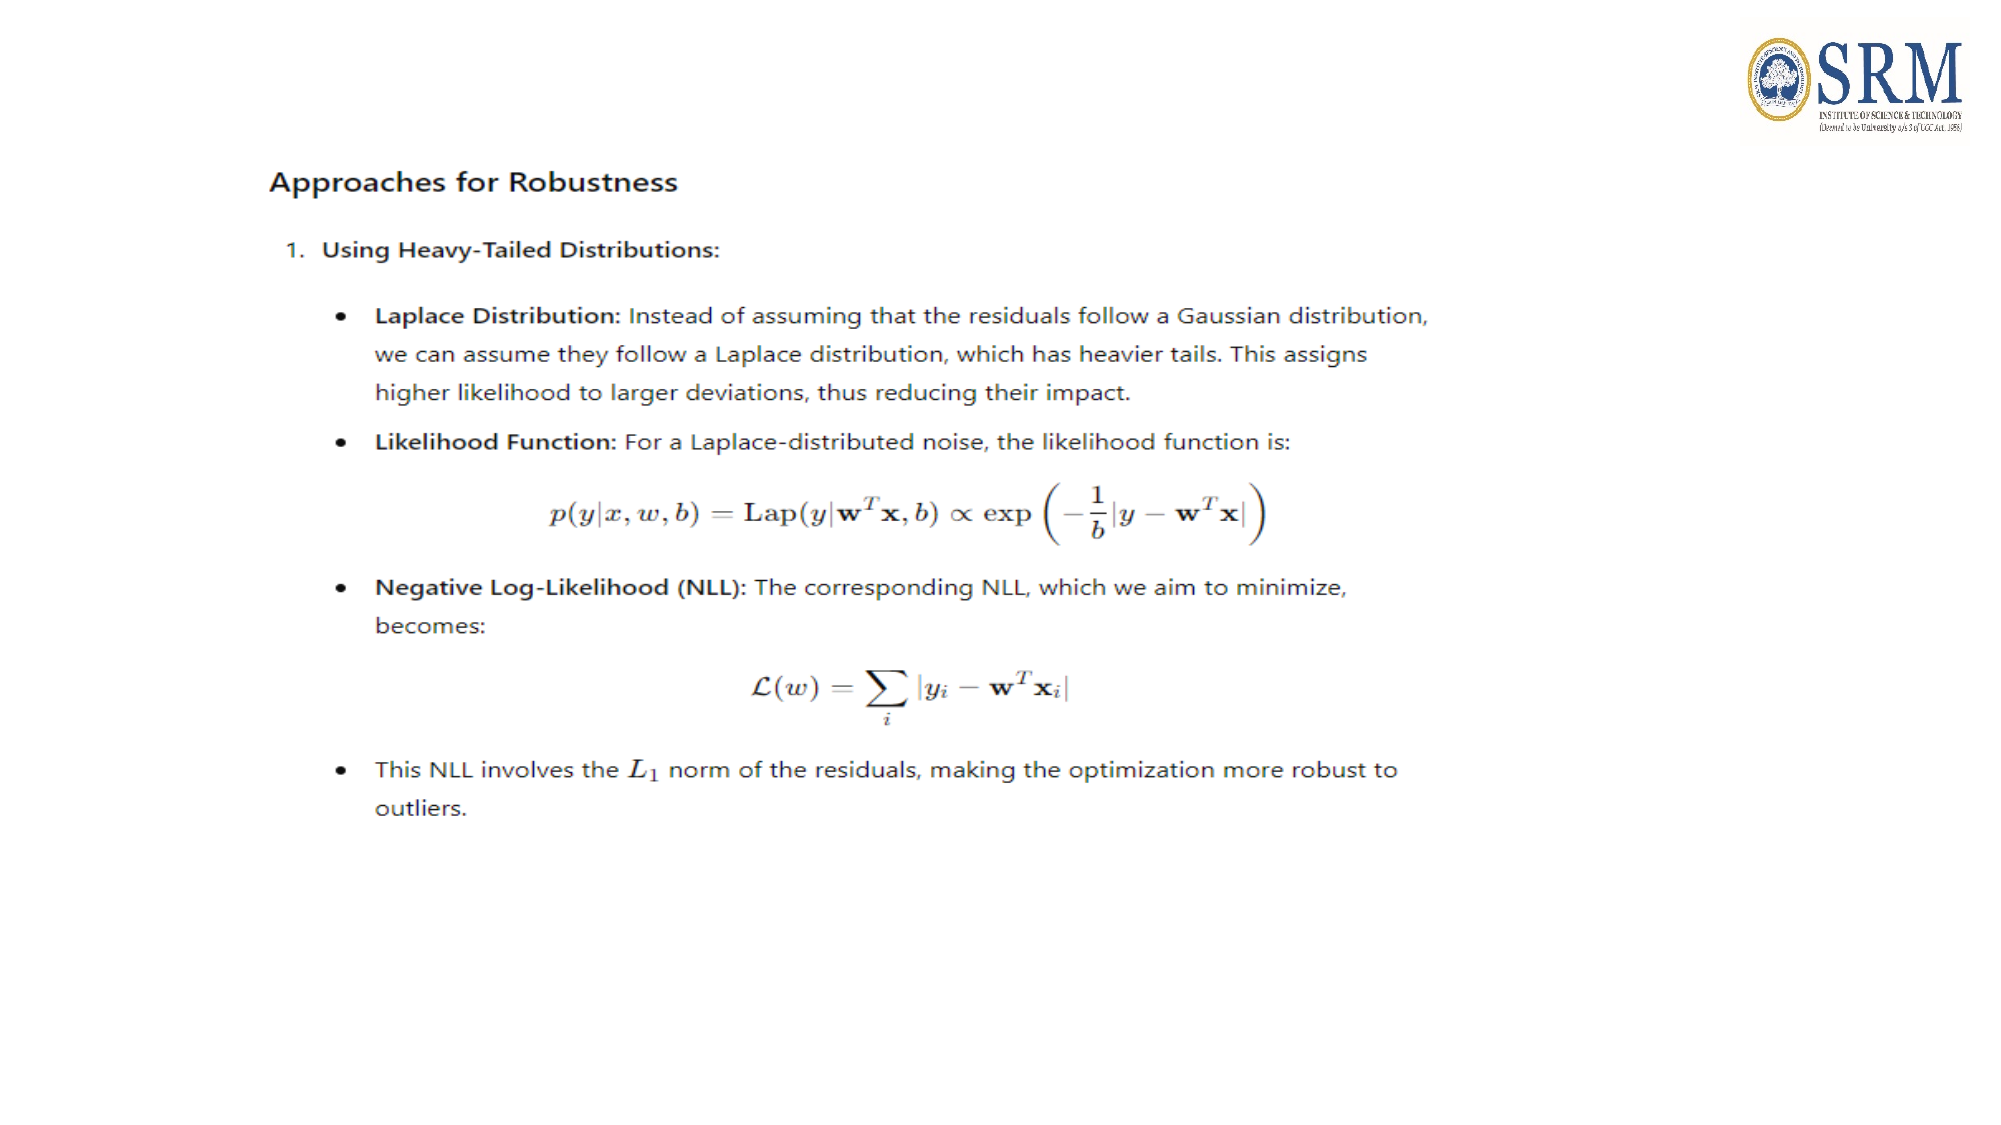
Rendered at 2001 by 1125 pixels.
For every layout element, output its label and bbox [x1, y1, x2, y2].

list [174, 164, 1504, 842]
picture [1739, 17, 1970, 146]
